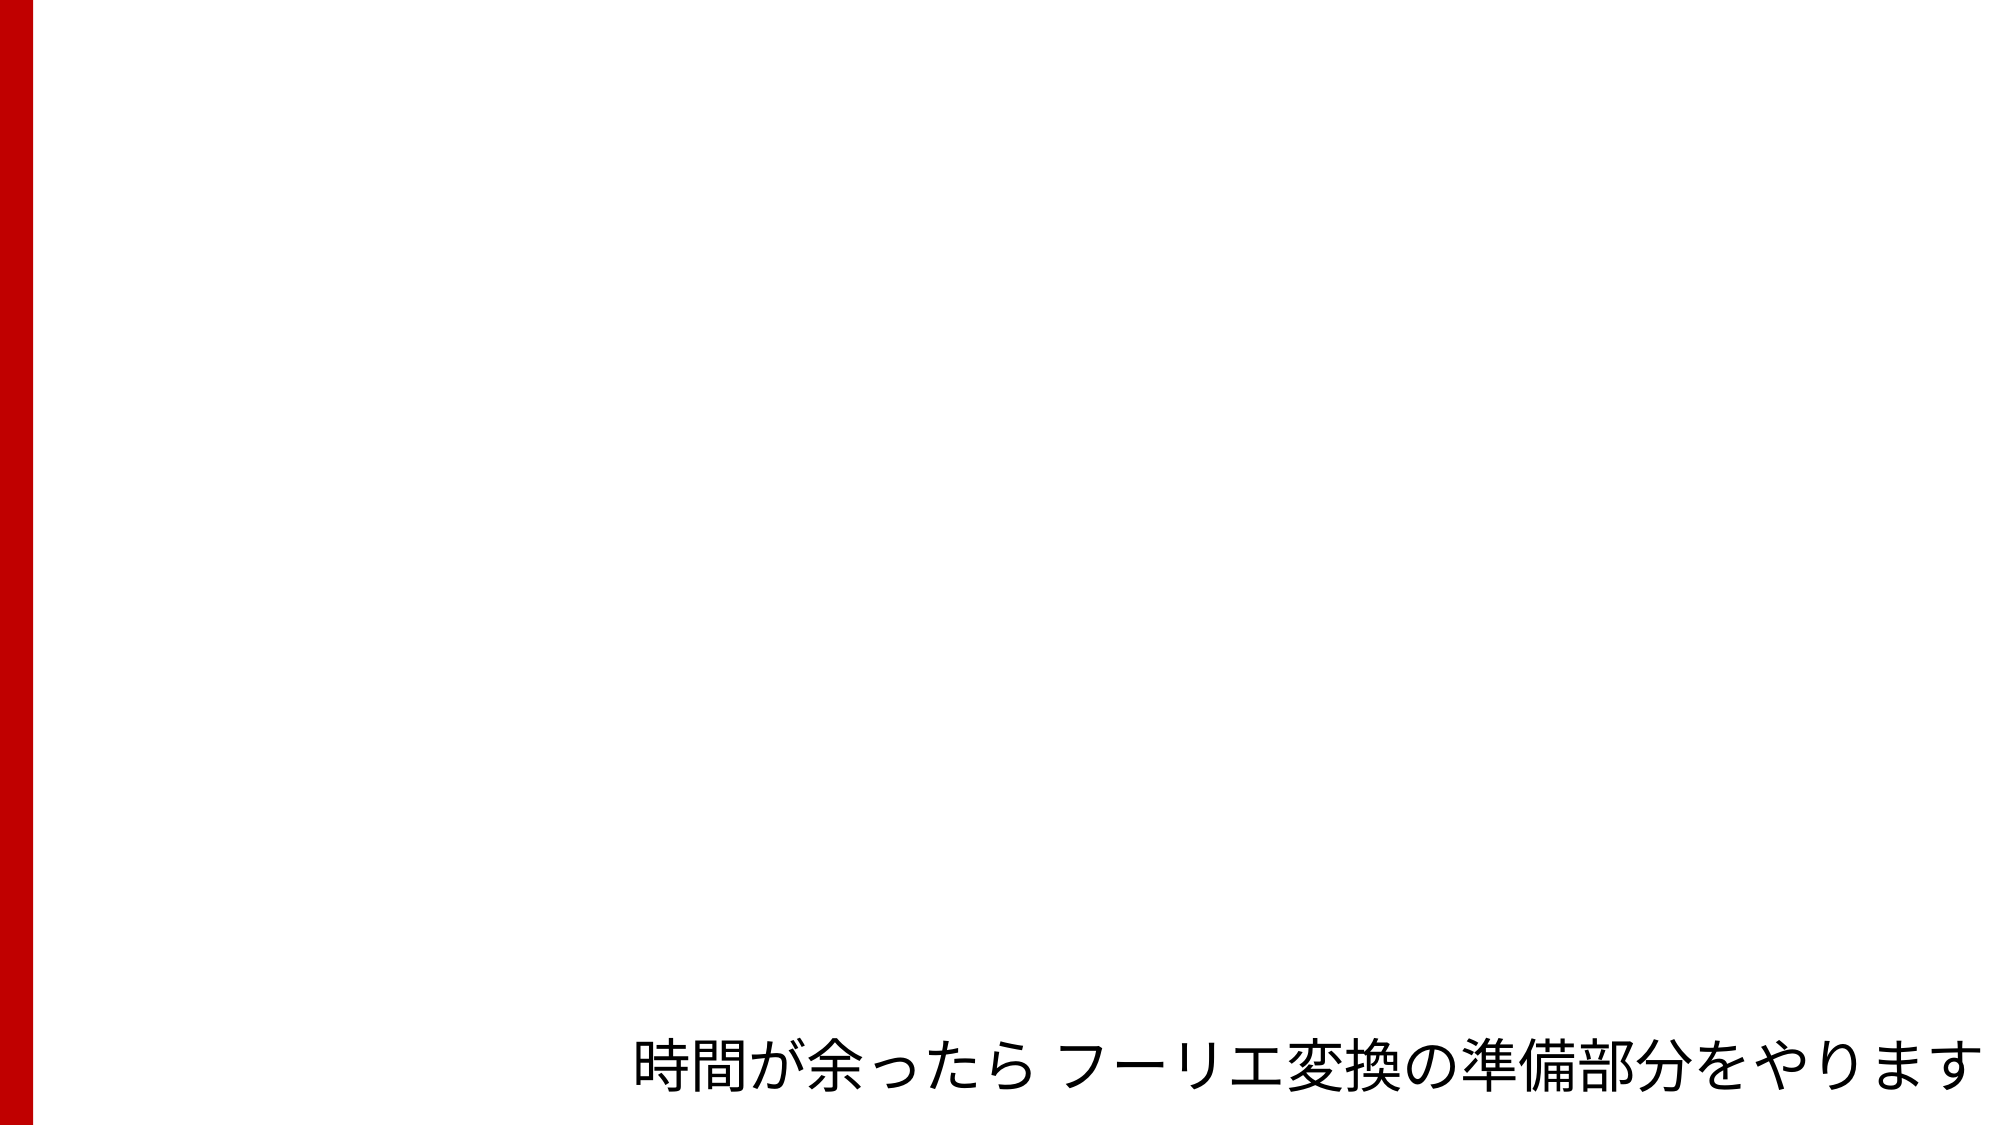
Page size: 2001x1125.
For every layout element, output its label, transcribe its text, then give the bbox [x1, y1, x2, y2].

list 時間が余ったら フーリエ変換の準備部分をやります [117, 1029, 2000, 1125]
